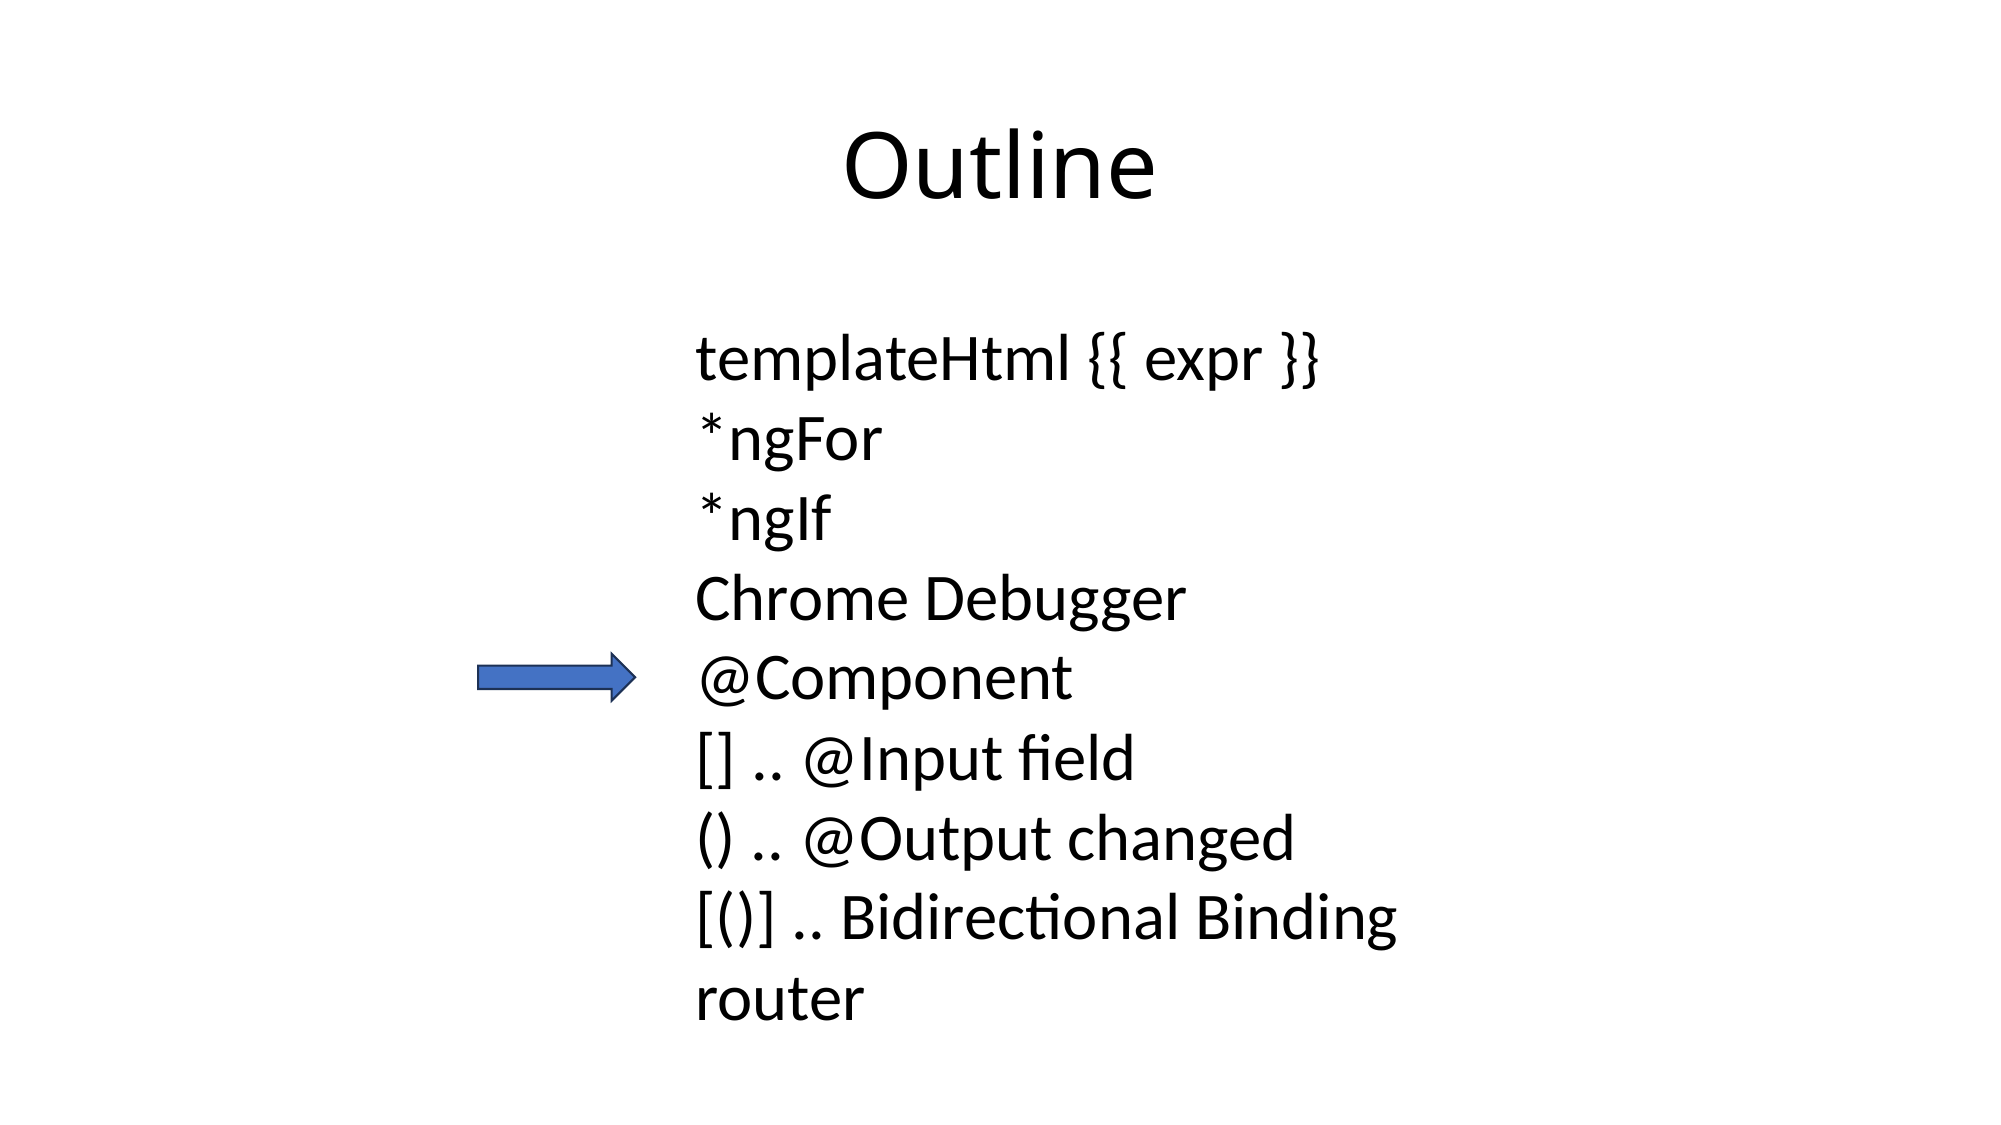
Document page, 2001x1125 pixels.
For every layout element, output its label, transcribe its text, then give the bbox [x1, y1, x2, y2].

text_box templateHtml {{ expr }} *ngFor *ngIf Chrome Debugger @Component [] .. @Input field () .. @Output changed [()] .. Bidirectional Binding router [680, 306, 1415, 1041]
text_box [477, 651, 637, 704]
title Outline [137, 59, 1863, 278]
